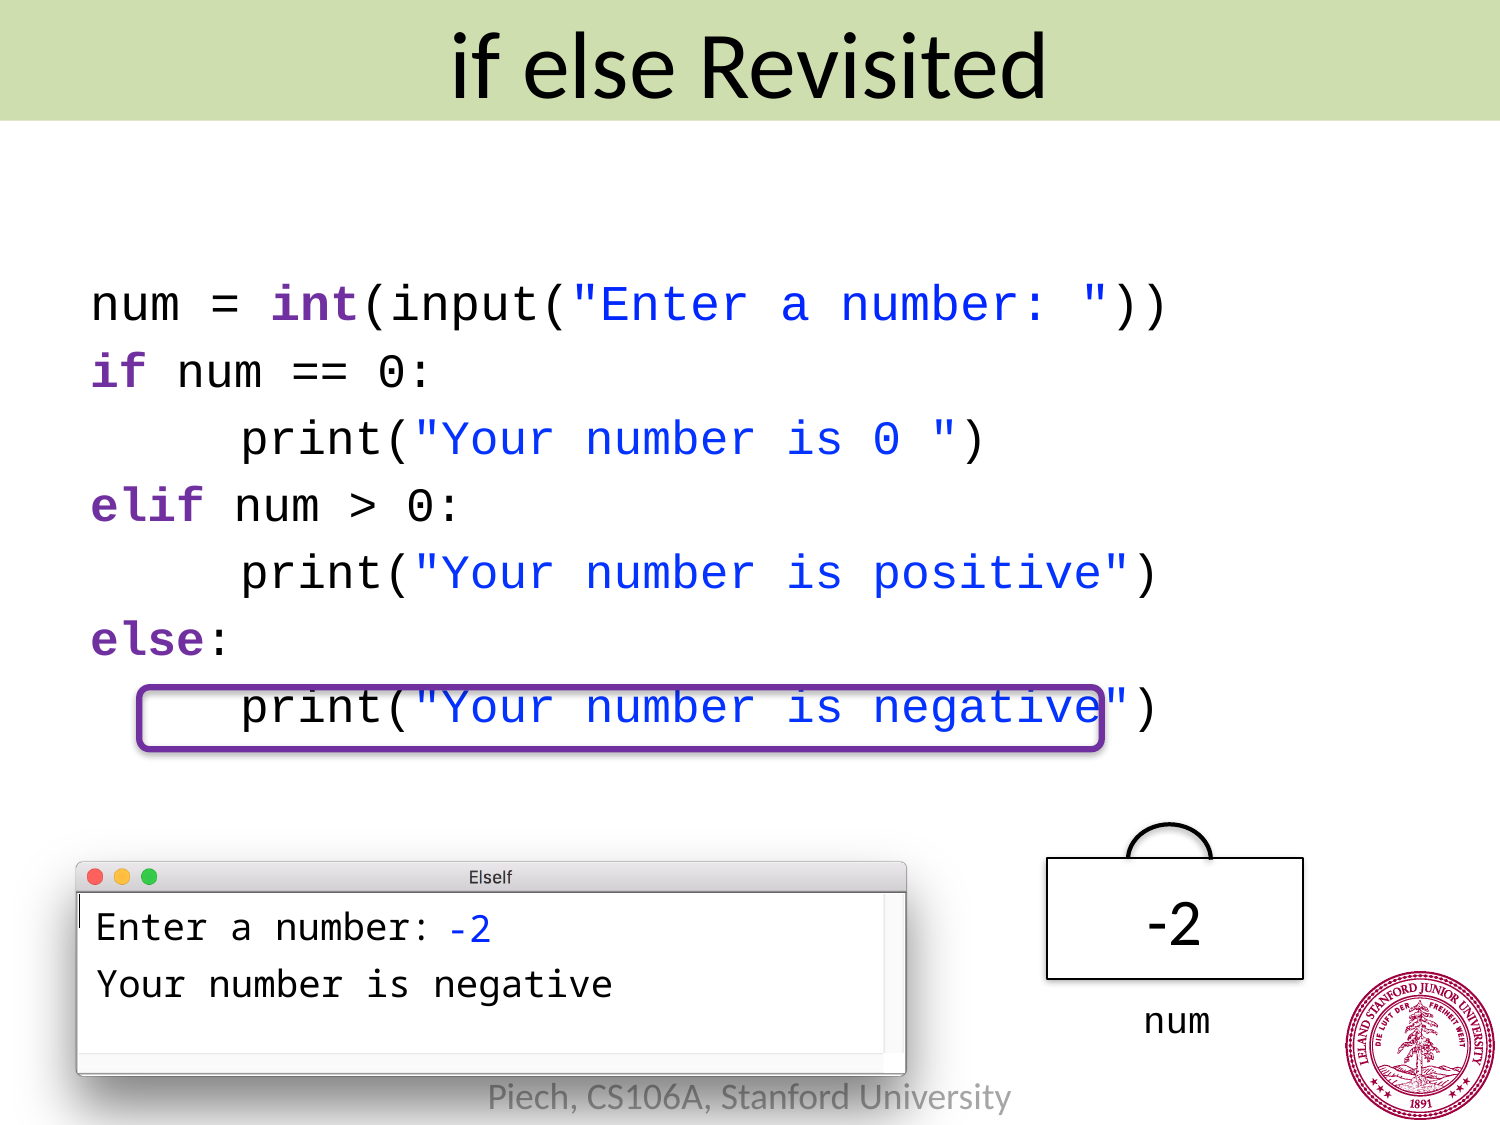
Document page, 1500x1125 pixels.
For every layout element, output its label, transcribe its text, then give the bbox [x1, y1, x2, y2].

picture [0, 818, 983, 1125]
text_box -2 [1046, 857, 1304, 980]
list num = int(input("Enter a number: ")) if num == 0: print("Your number is 0 ") elif num > 0: print("Your number is positive") else: print("Your number is negative") [75, 262, 1425, 1005]
text_box [1125, 822, 1213, 860]
text_box [138, 686, 1103, 750]
text_box if else Revisited [0, 0, 1500, 121]
picture [1345, 971, 1495, 1120]
text_box num [1128, 988, 1226, 1049]
